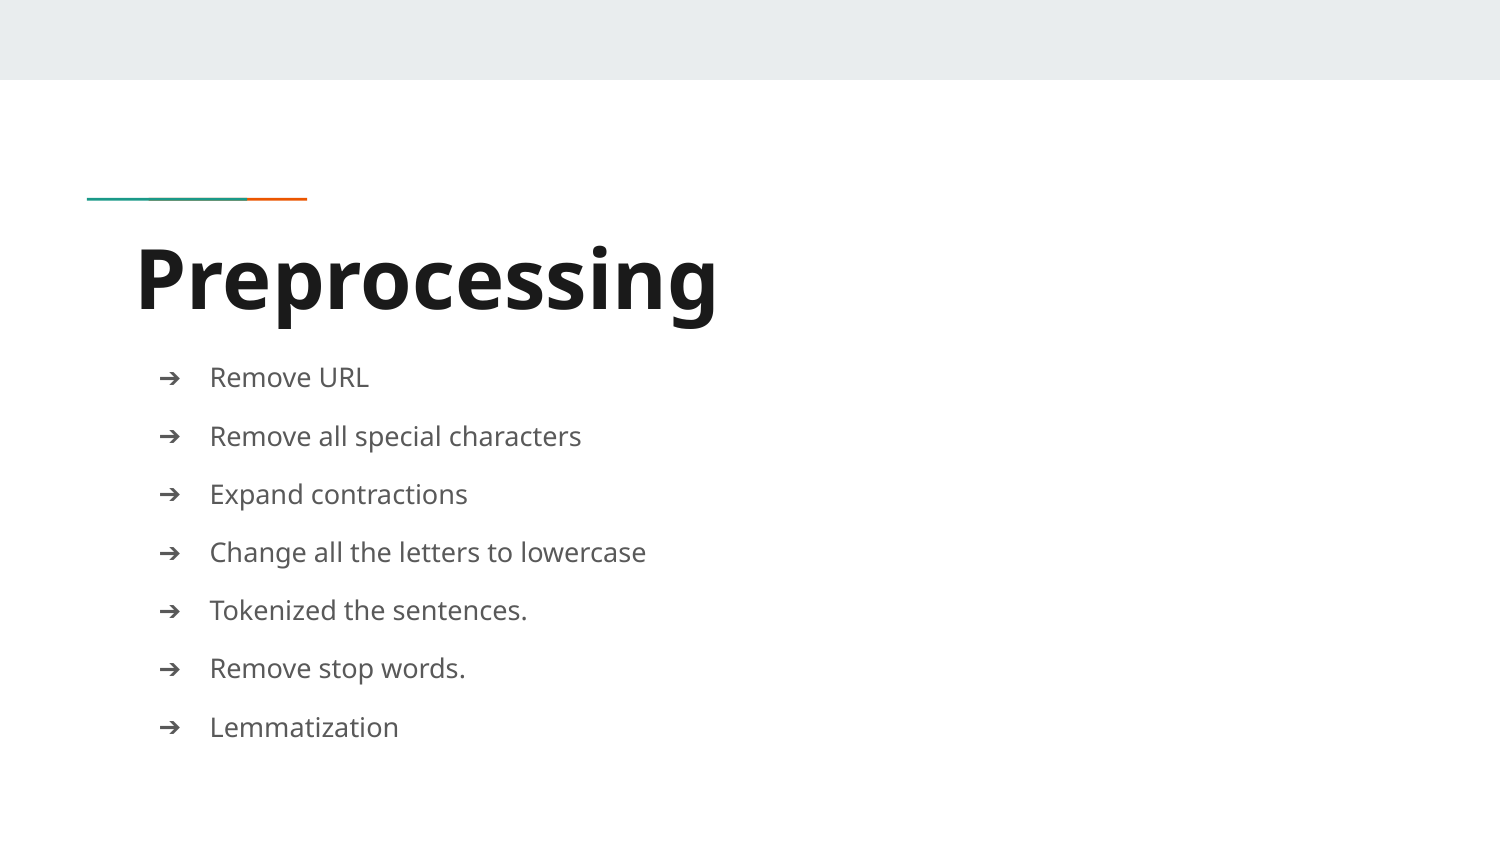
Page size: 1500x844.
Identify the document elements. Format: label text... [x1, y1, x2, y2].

list Remove URL Remove all special characters Expand contractions Change all the letters to lowercase Tokenized the sentences. Remove stop words. Lemmatization [119, 341, 1381, 765]
title Preprocessing [119, 211, 1381, 300]
